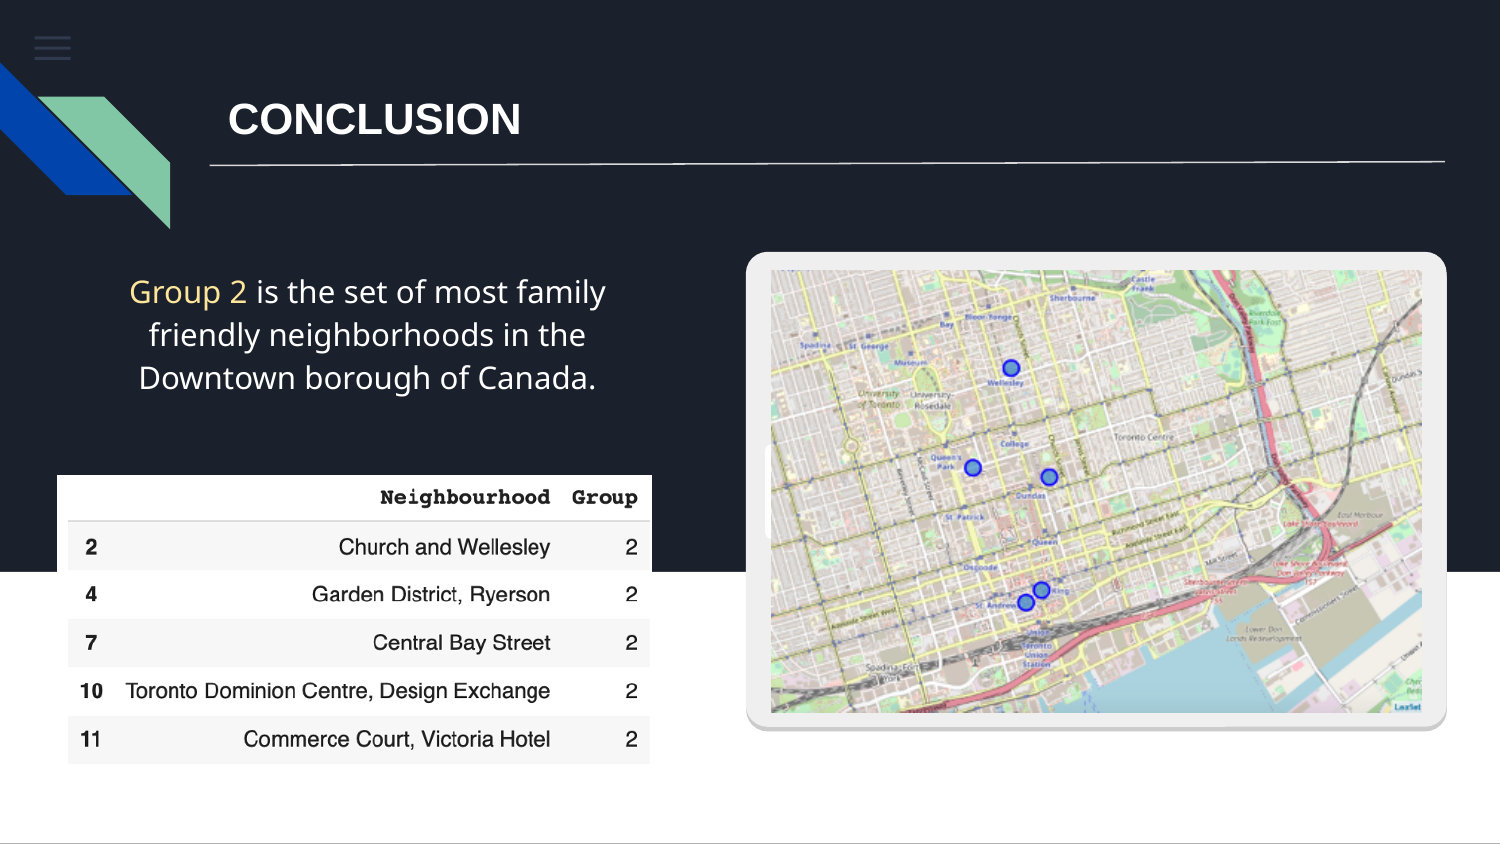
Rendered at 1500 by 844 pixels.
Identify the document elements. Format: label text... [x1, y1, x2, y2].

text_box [745, 251, 1448, 732]
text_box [209, 161, 1446, 166]
title Group 2 is the set of most family friendly neighborhoods in the Downtown borough of Canada. [73, 251, 663, 502]
picture [771, 270, 1422, 713]
picture [57, 475, 652, 768]
title CONCLUSION [212, 75, 706, 160]
